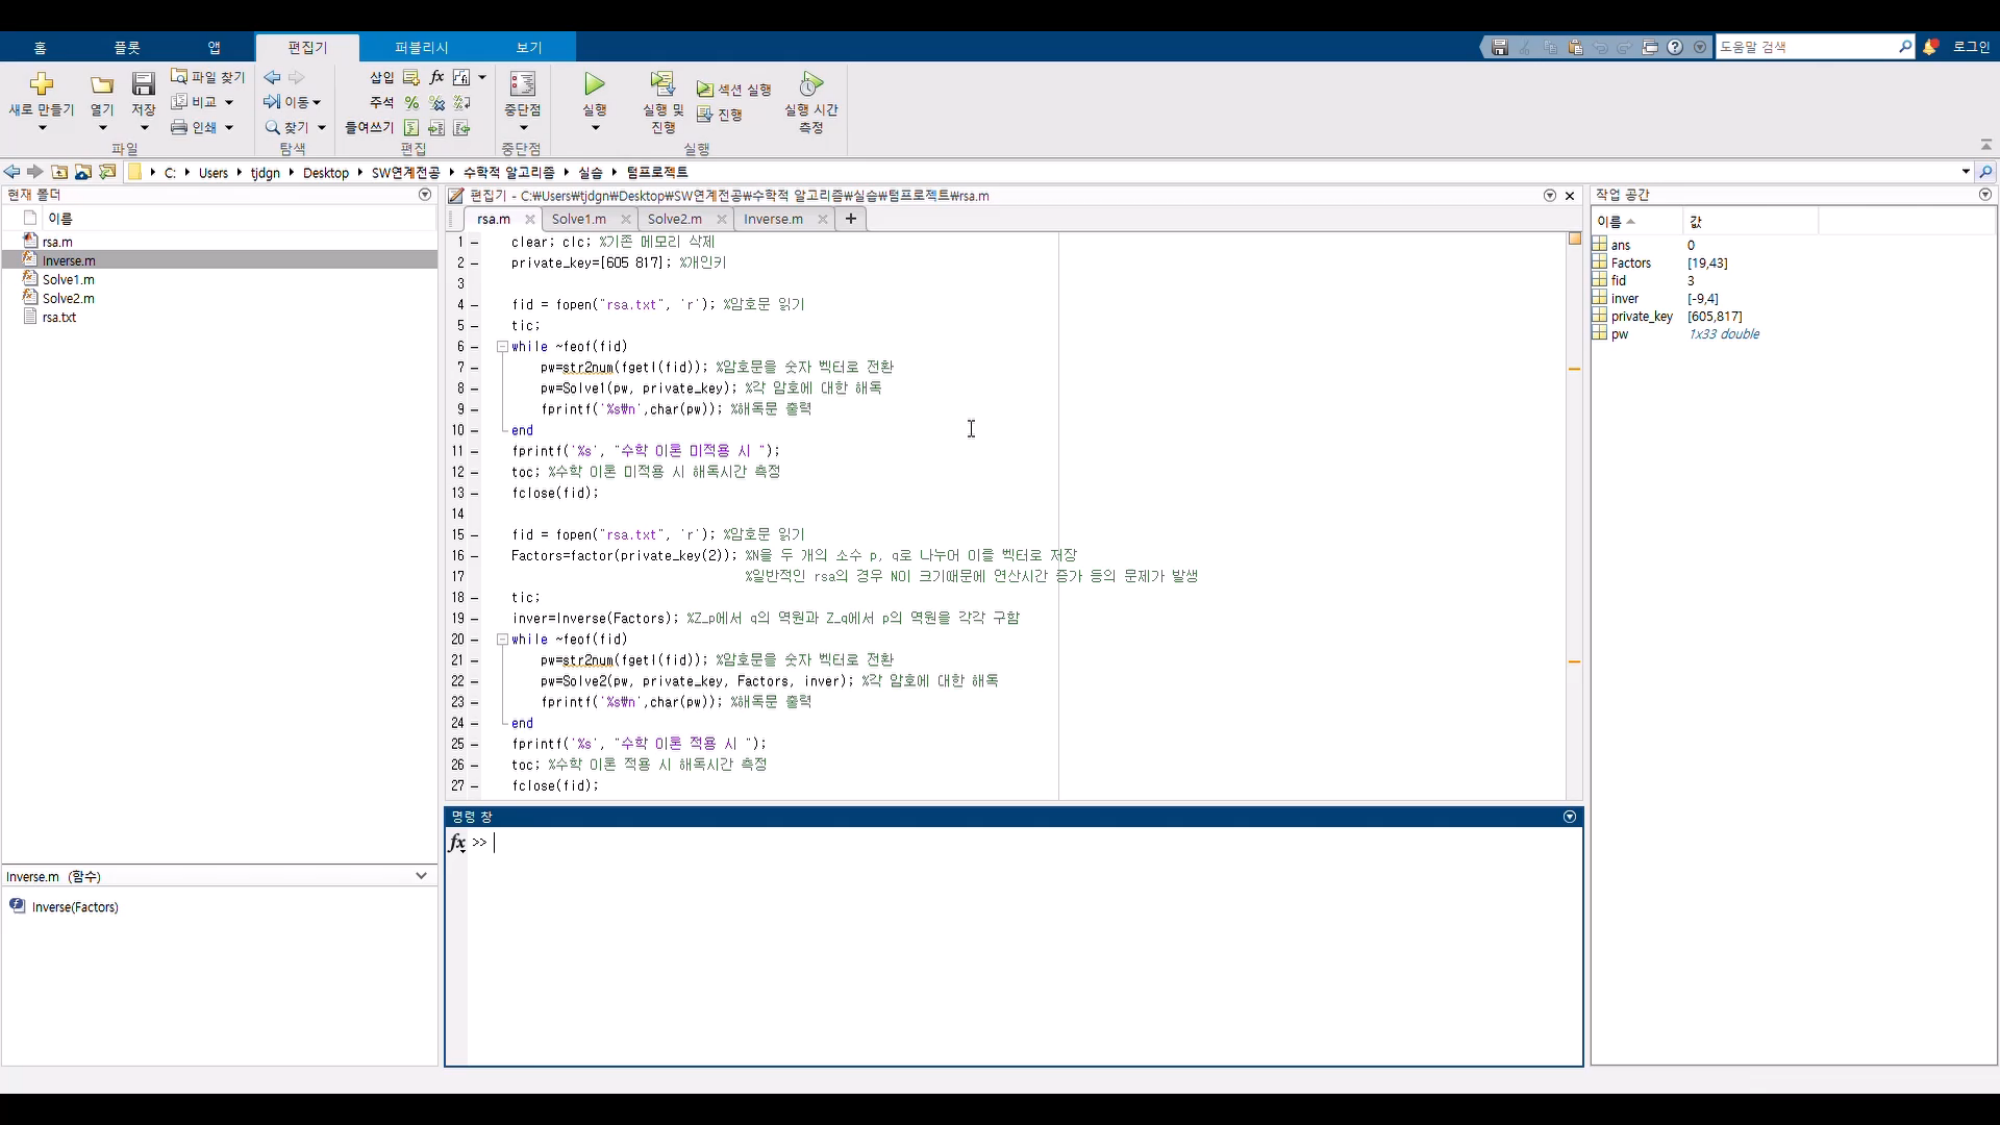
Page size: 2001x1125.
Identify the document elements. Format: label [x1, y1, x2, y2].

list [0, 0, 2000, 1125]
